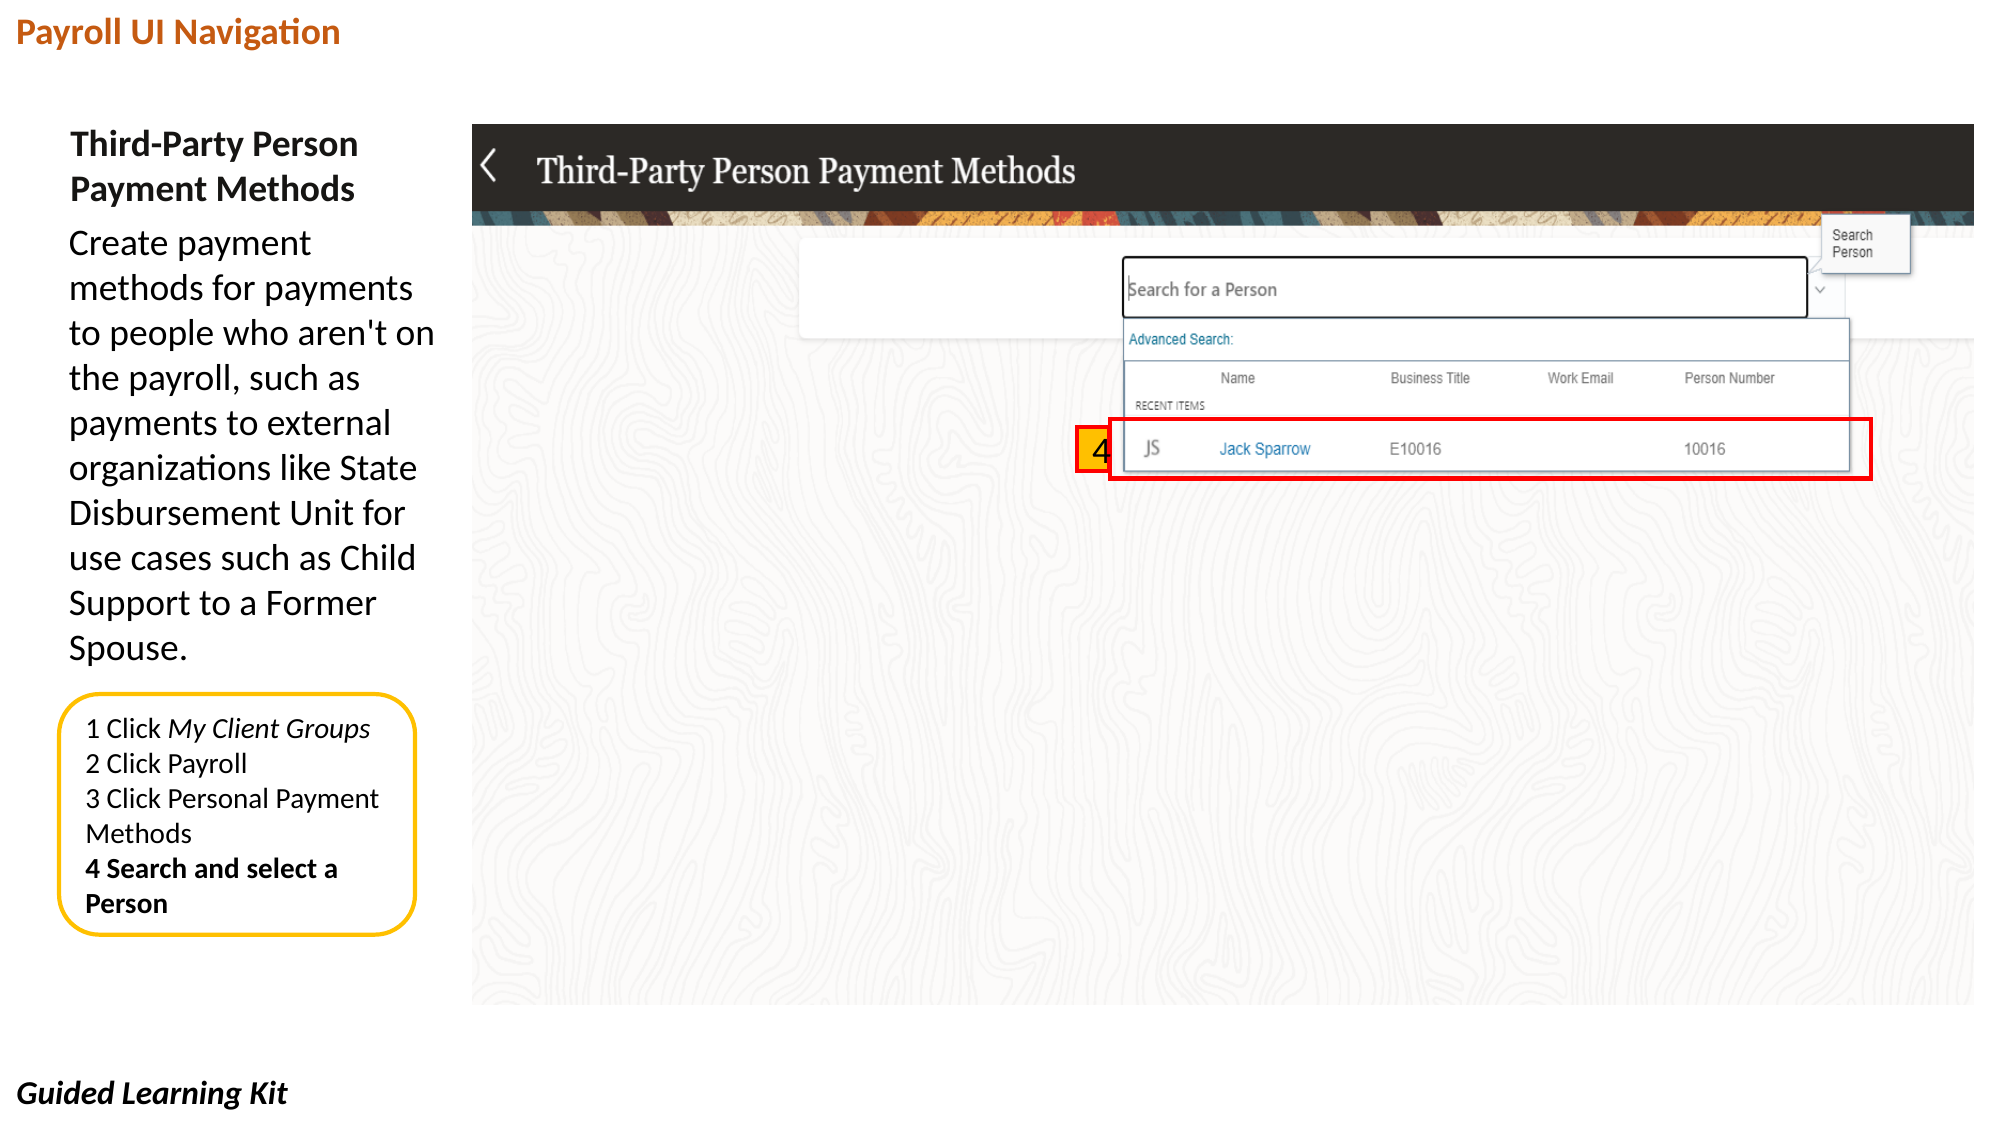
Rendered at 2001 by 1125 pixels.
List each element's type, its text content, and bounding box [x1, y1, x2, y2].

picture [472, 124, 1974, 1005]
text_box Payroll UI Navigation [1, 0, 357, 60]
text_box Third-Party Person Payment Methods [55, 111, 374, 217]
text_box Create payment methods for payments to people who aren't on the payroll, such as payments to external organizations like State Disbursement Unit for use cases such as Child Support to a Former Spouse. [54, 210, 452, 676]
text_box Guided Learning Kit [1, 1064, 303, 1119]
text_box 1 Click My Client Groups 2 Click Payroll 3 Click Personal Payment Methods 4 Search and select a Person [58, 693, 417, 936]
